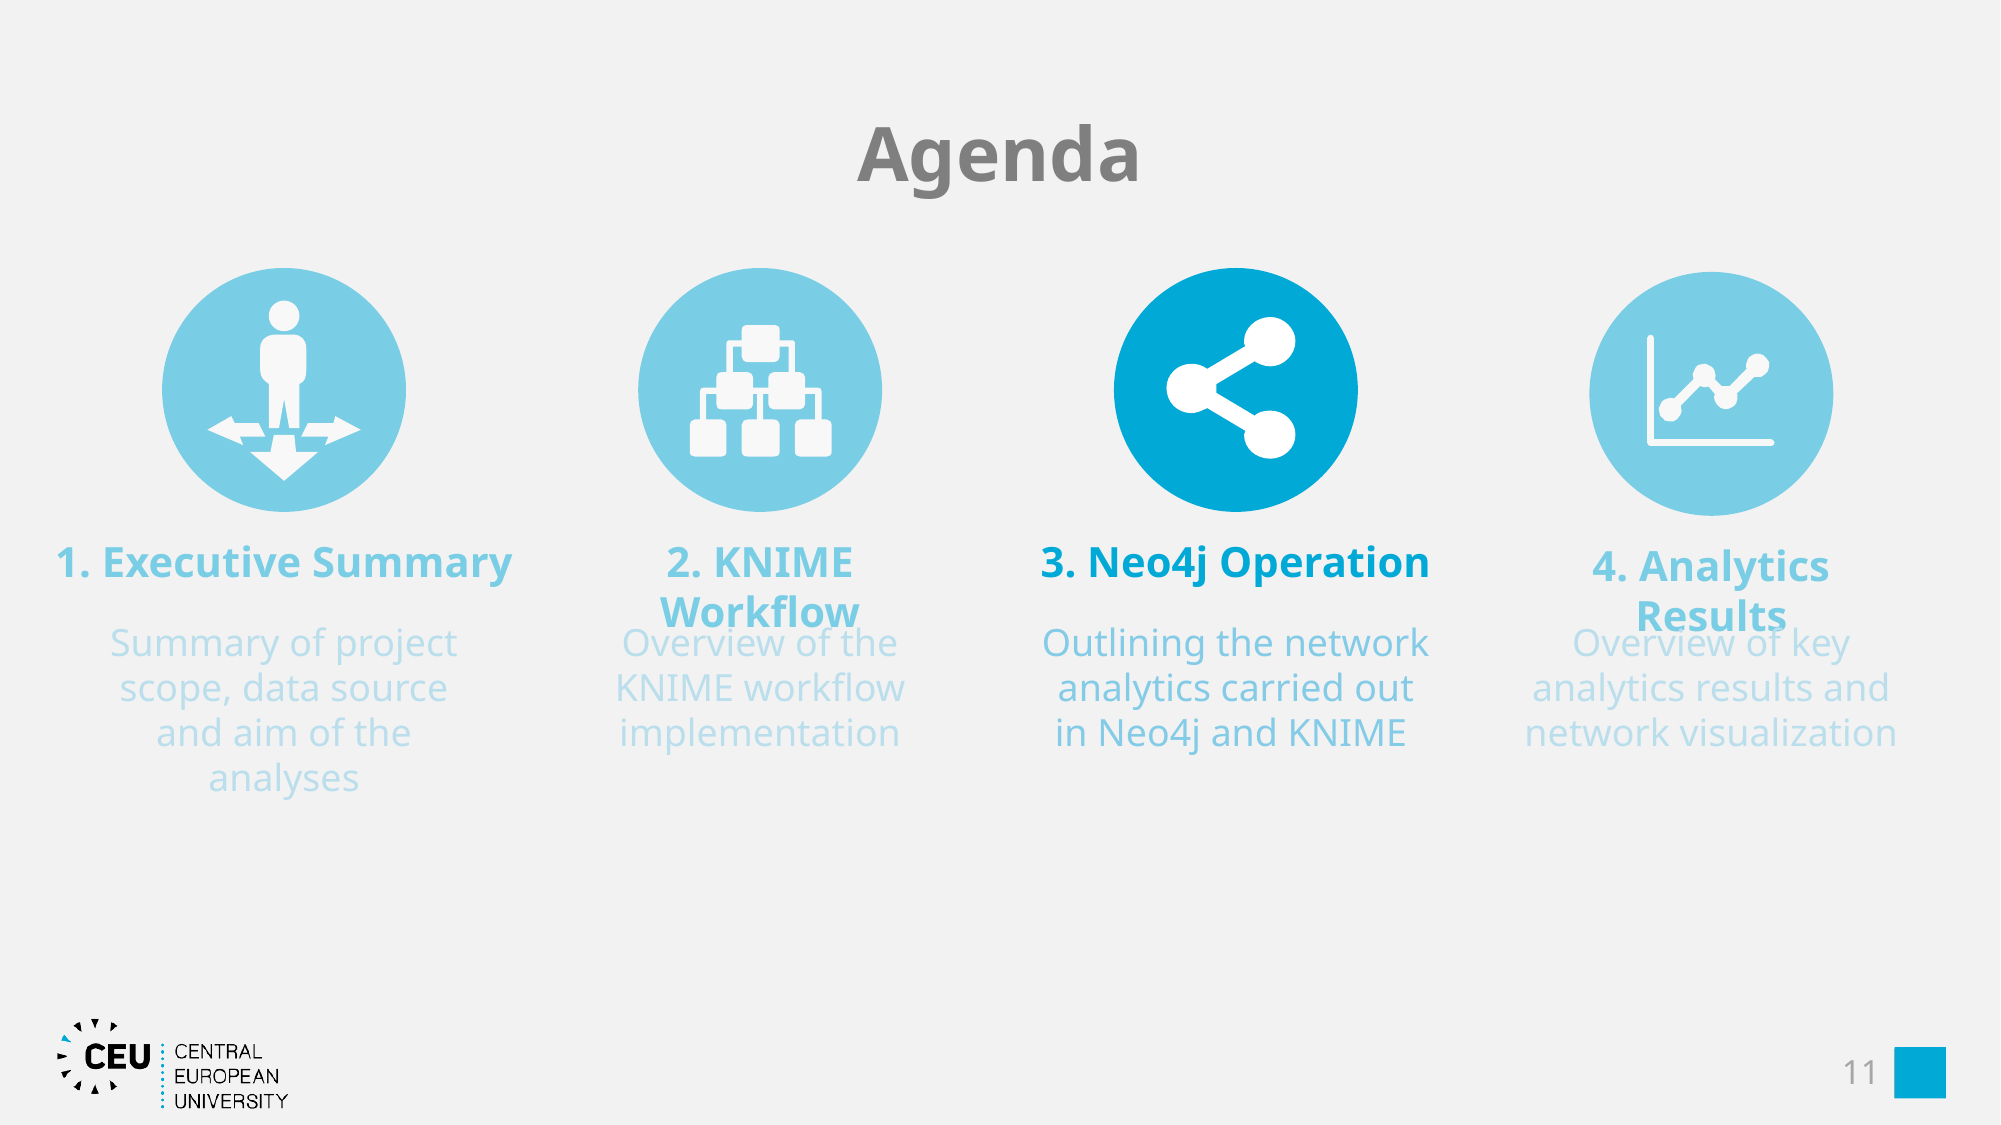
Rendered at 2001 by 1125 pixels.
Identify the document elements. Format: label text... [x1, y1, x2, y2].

text_box [1499, 208, 1923, 939]
text_box [40, 208, 972, 939]
picture [38, 1000, 307, 1125]
slide_number 11 [1784, 1048, 1895, 1099]
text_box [52, 267, 1922, 785]
title Agenda [271, 109, 1729, 267]
